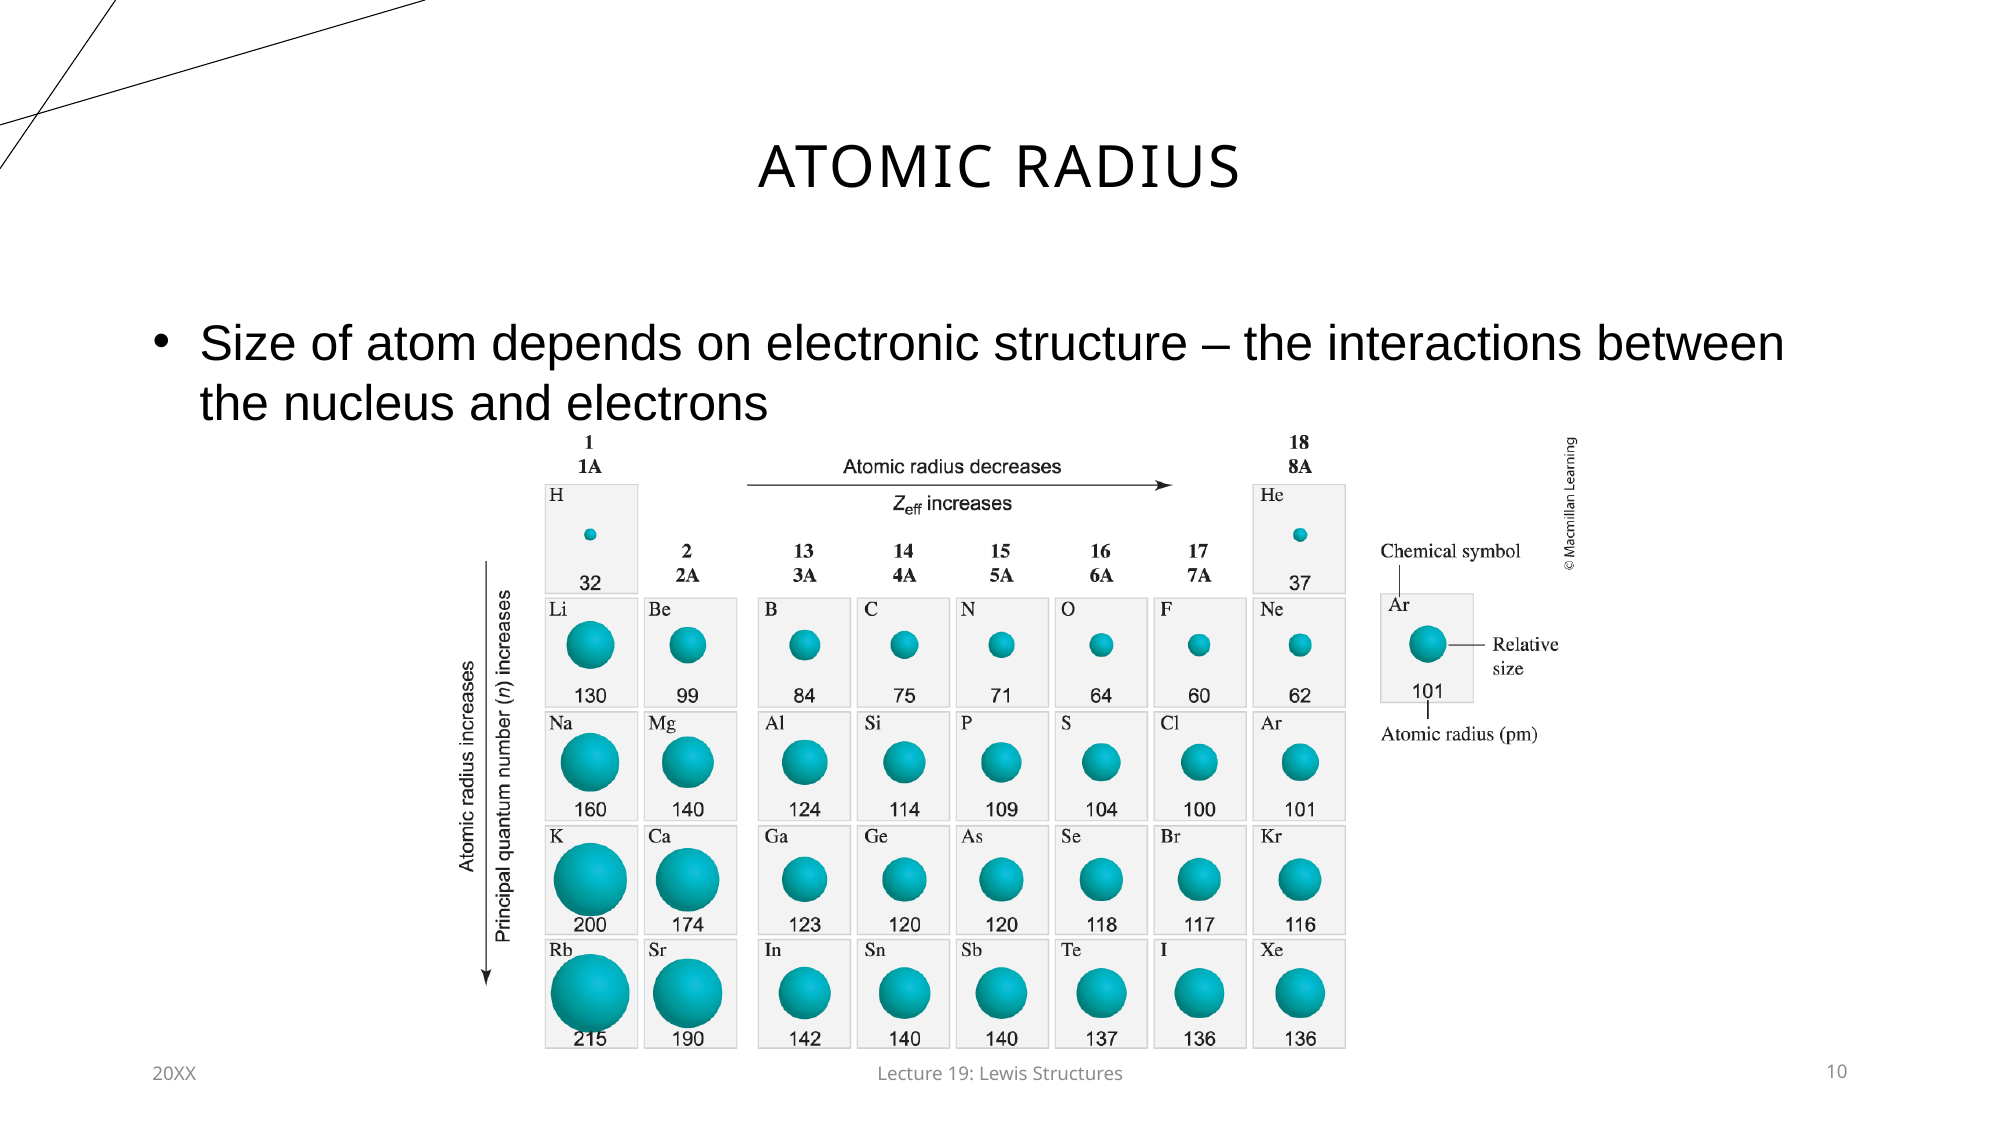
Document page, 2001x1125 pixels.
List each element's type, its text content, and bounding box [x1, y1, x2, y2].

slide_number 10 [1412, 1042, 1863, 1103]
footer Lecture 19: Lewis Structures​ [662, 1054, 1338, 1103]
picture [454, 430, 1583, 1054]
slide_number 20XX [137, 1042, 588, 1103]
text_box Size of atom depends on electronic structure – the interactions between the nucleus and electrons [137, 302, 1858, 438]
title Atomic radius [137, 59, 1863, 278]
